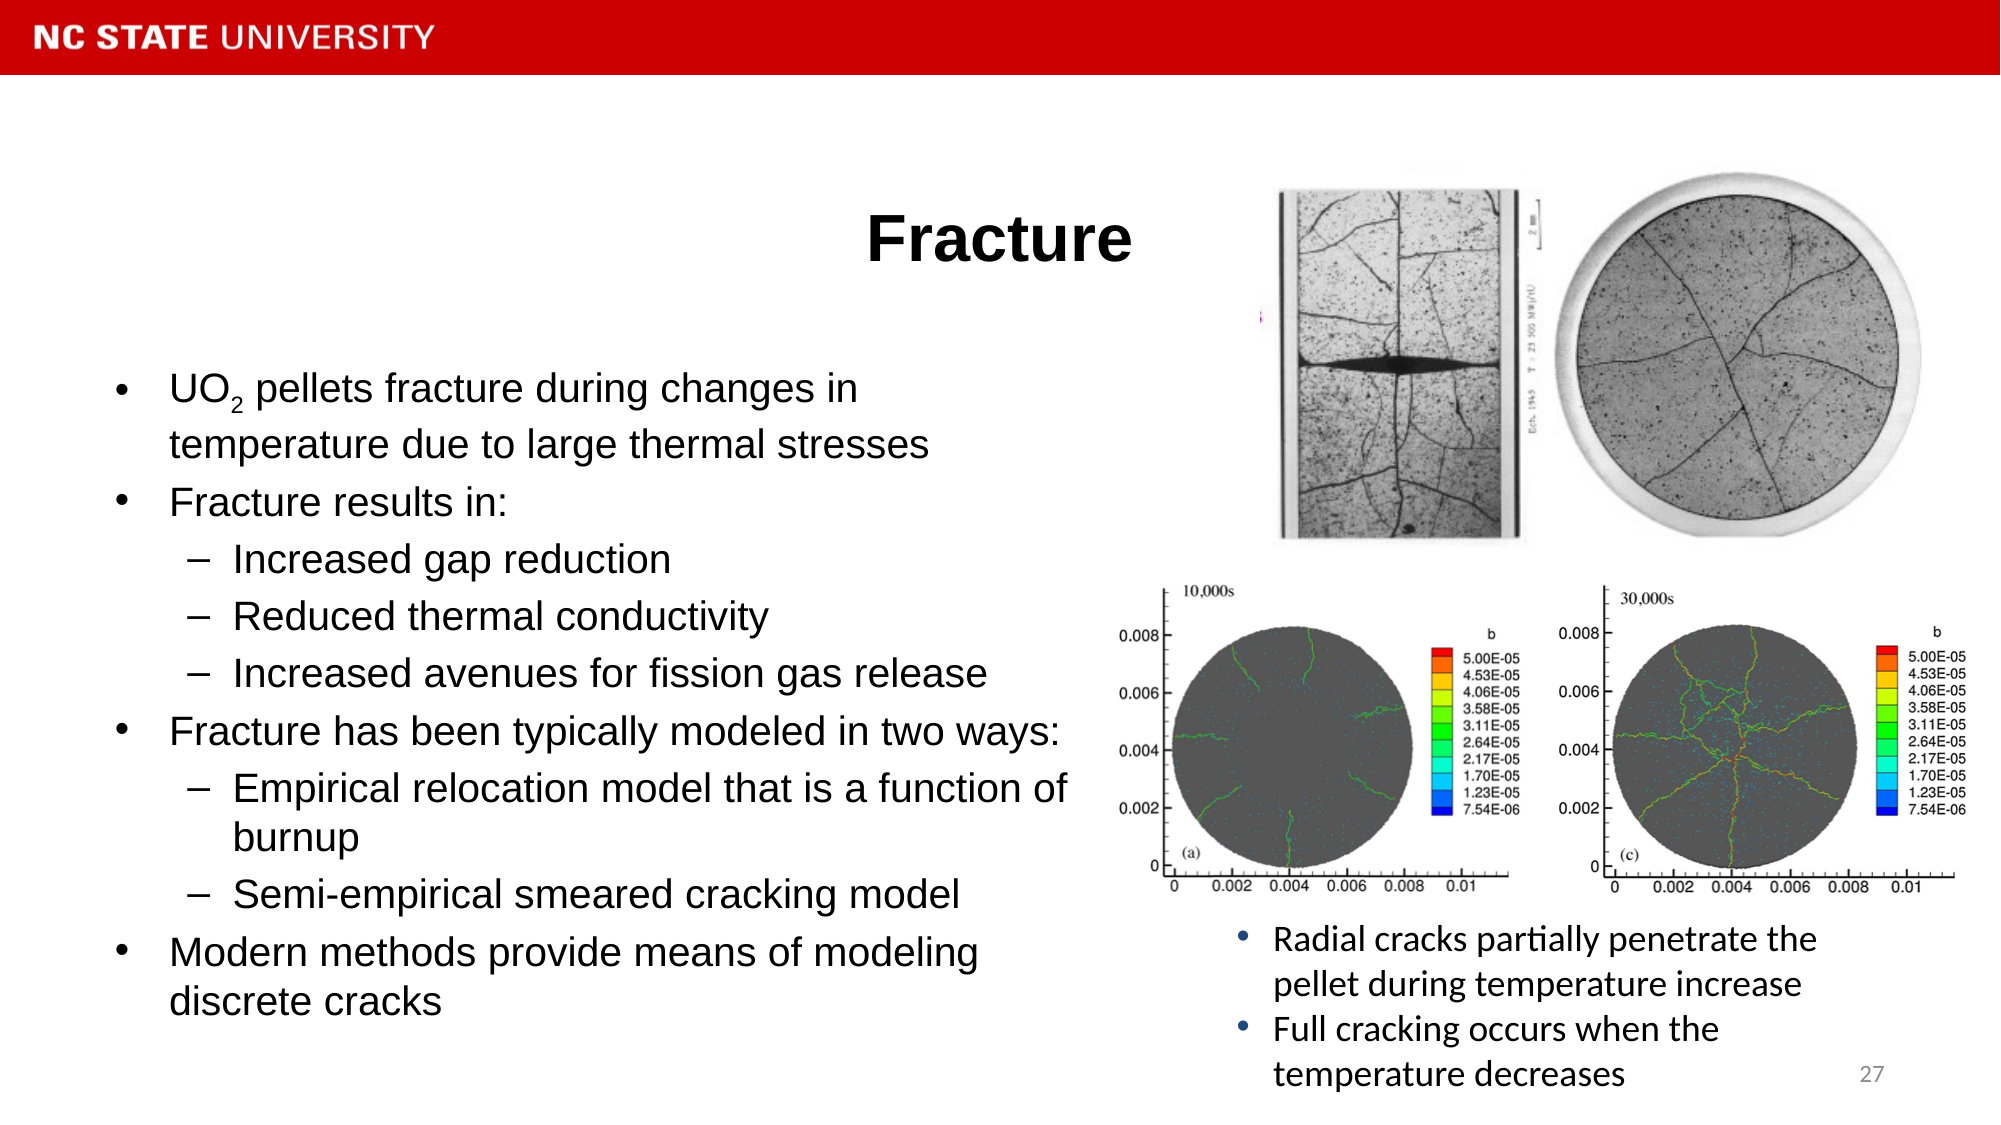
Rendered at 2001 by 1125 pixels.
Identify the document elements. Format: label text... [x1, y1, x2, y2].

picture [1109, 579, 1526, 896]
picture [1549, 578, 1971, 896]
picture [1260, 160, 1925, 548]
title Fracture [99, 147, 1900, 323]
list UO2 pellets fracture during changes in temperature due to large thermal stresses Fracture results in: Increased gap reduction Reduced thermal conductivity Increased avenues for fission gas release Fracture has been typically modeled in two ways: Empirical relocation model that is a function of burnup Semi-empirical smeared cracking model Modern methods provide means of modeling discrete cracks [99, 354, 1086, 1043]
picture [0, 0, 2000, 75]
text_box Radial cracks partially penetrate the pellet during temperature increase Full cracking occurs when the temperature decreases [1221, 906, 1925, 1101]
